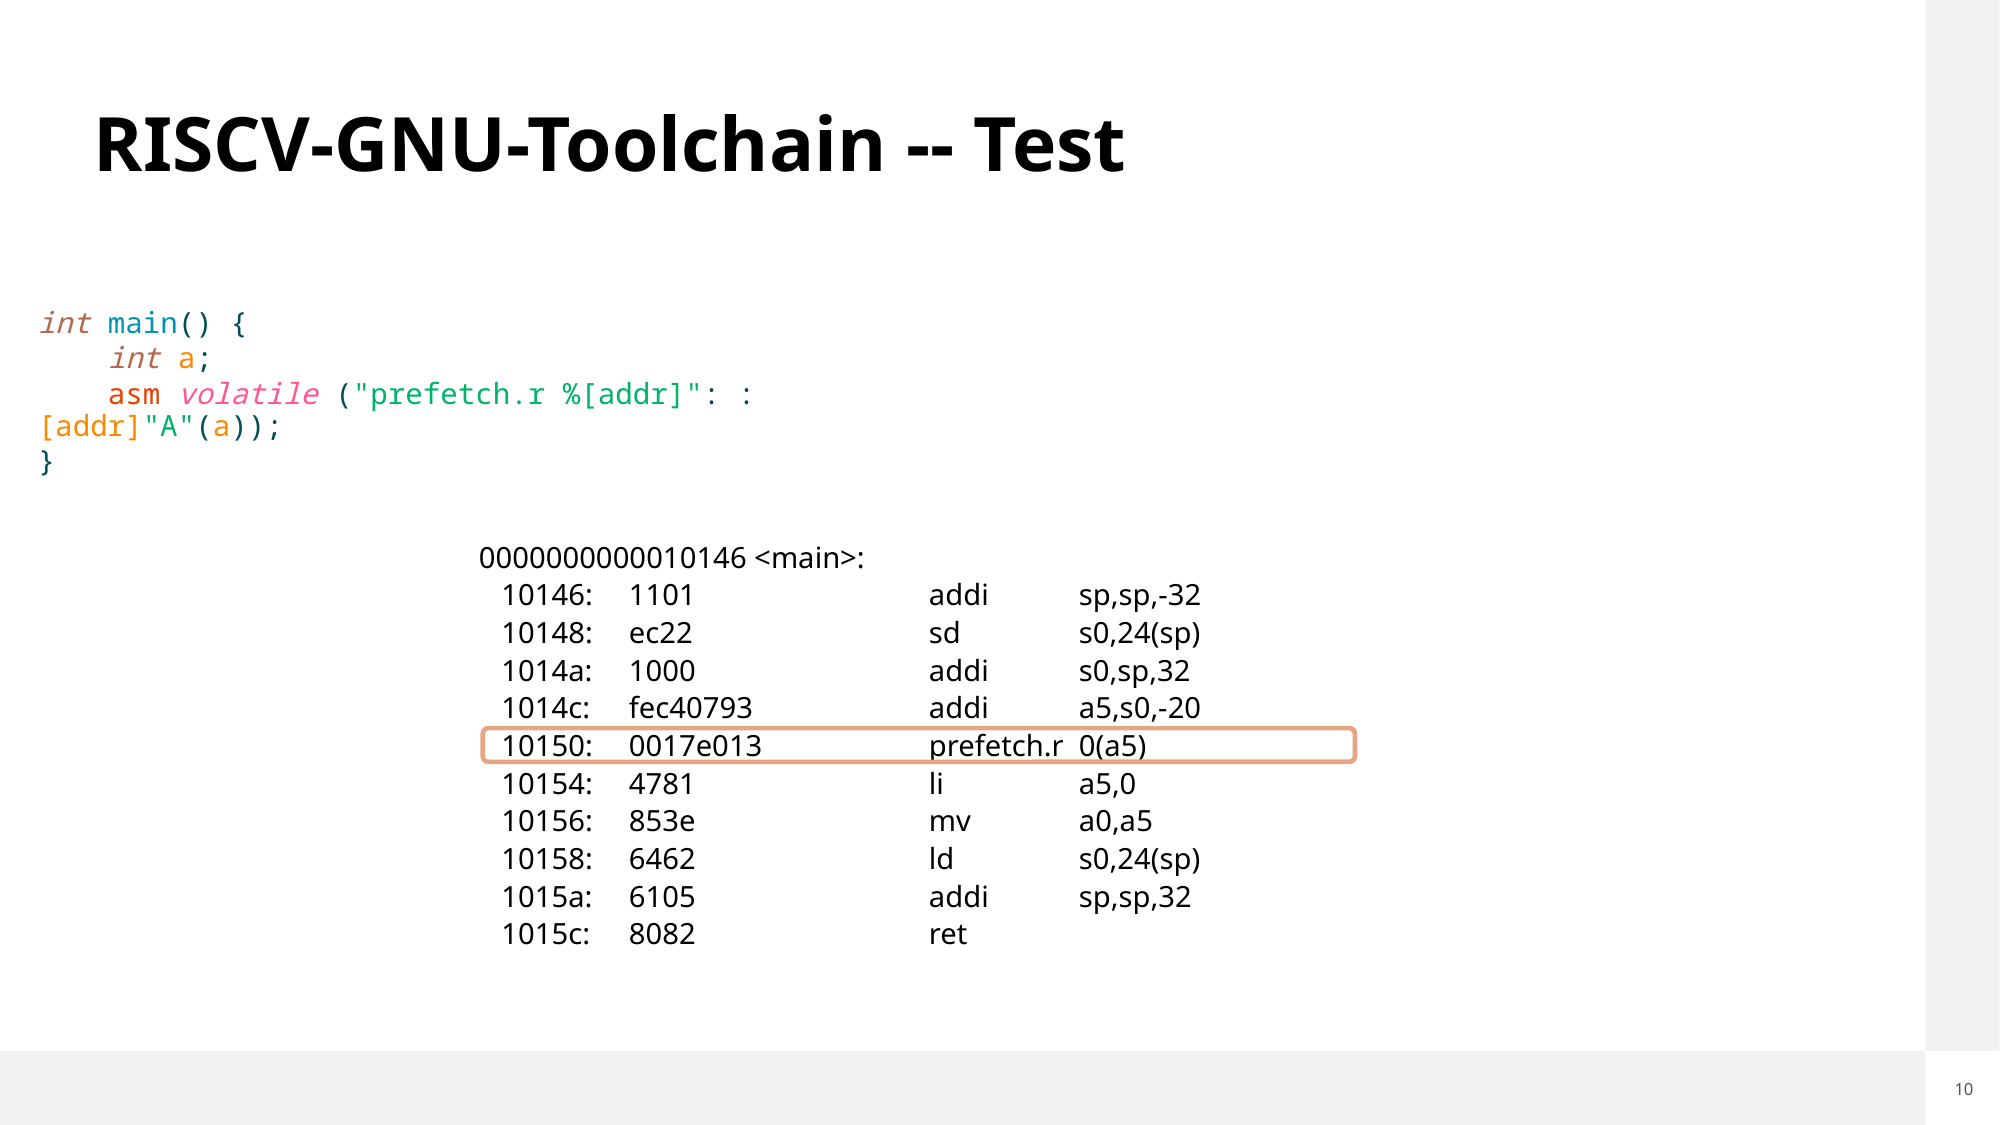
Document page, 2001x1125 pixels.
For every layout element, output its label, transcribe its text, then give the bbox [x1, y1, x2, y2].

title RISCV-GNU-Toolchain -- Test [93, 83, 1901, 212]
text_box 0000000000010146 <main>: 10146: 1101 addi sp,sp,-32 10148: ec22 sd s0,24(sp) 1014a: 1000 addi s0,sp,32 1014c: fec40793 addi a5,s0,-20 10150: 0017e013 prefetch.r 0(a5) 10154: 4781 li a5,0 10156: 853e mv a0,a5 10158: 6462 ld s0,24(sp) 1015a: 6105 addi sp,sp,32 1015c: 8082 ret [464, 535, 1464, 959]
text_box [482, 728, 1355, 762]
text_box int main() { int a; asm volatile ("prefetch.r %[addr]": : [addr]"A"(a)); } [23, 300, 1024, 521]
